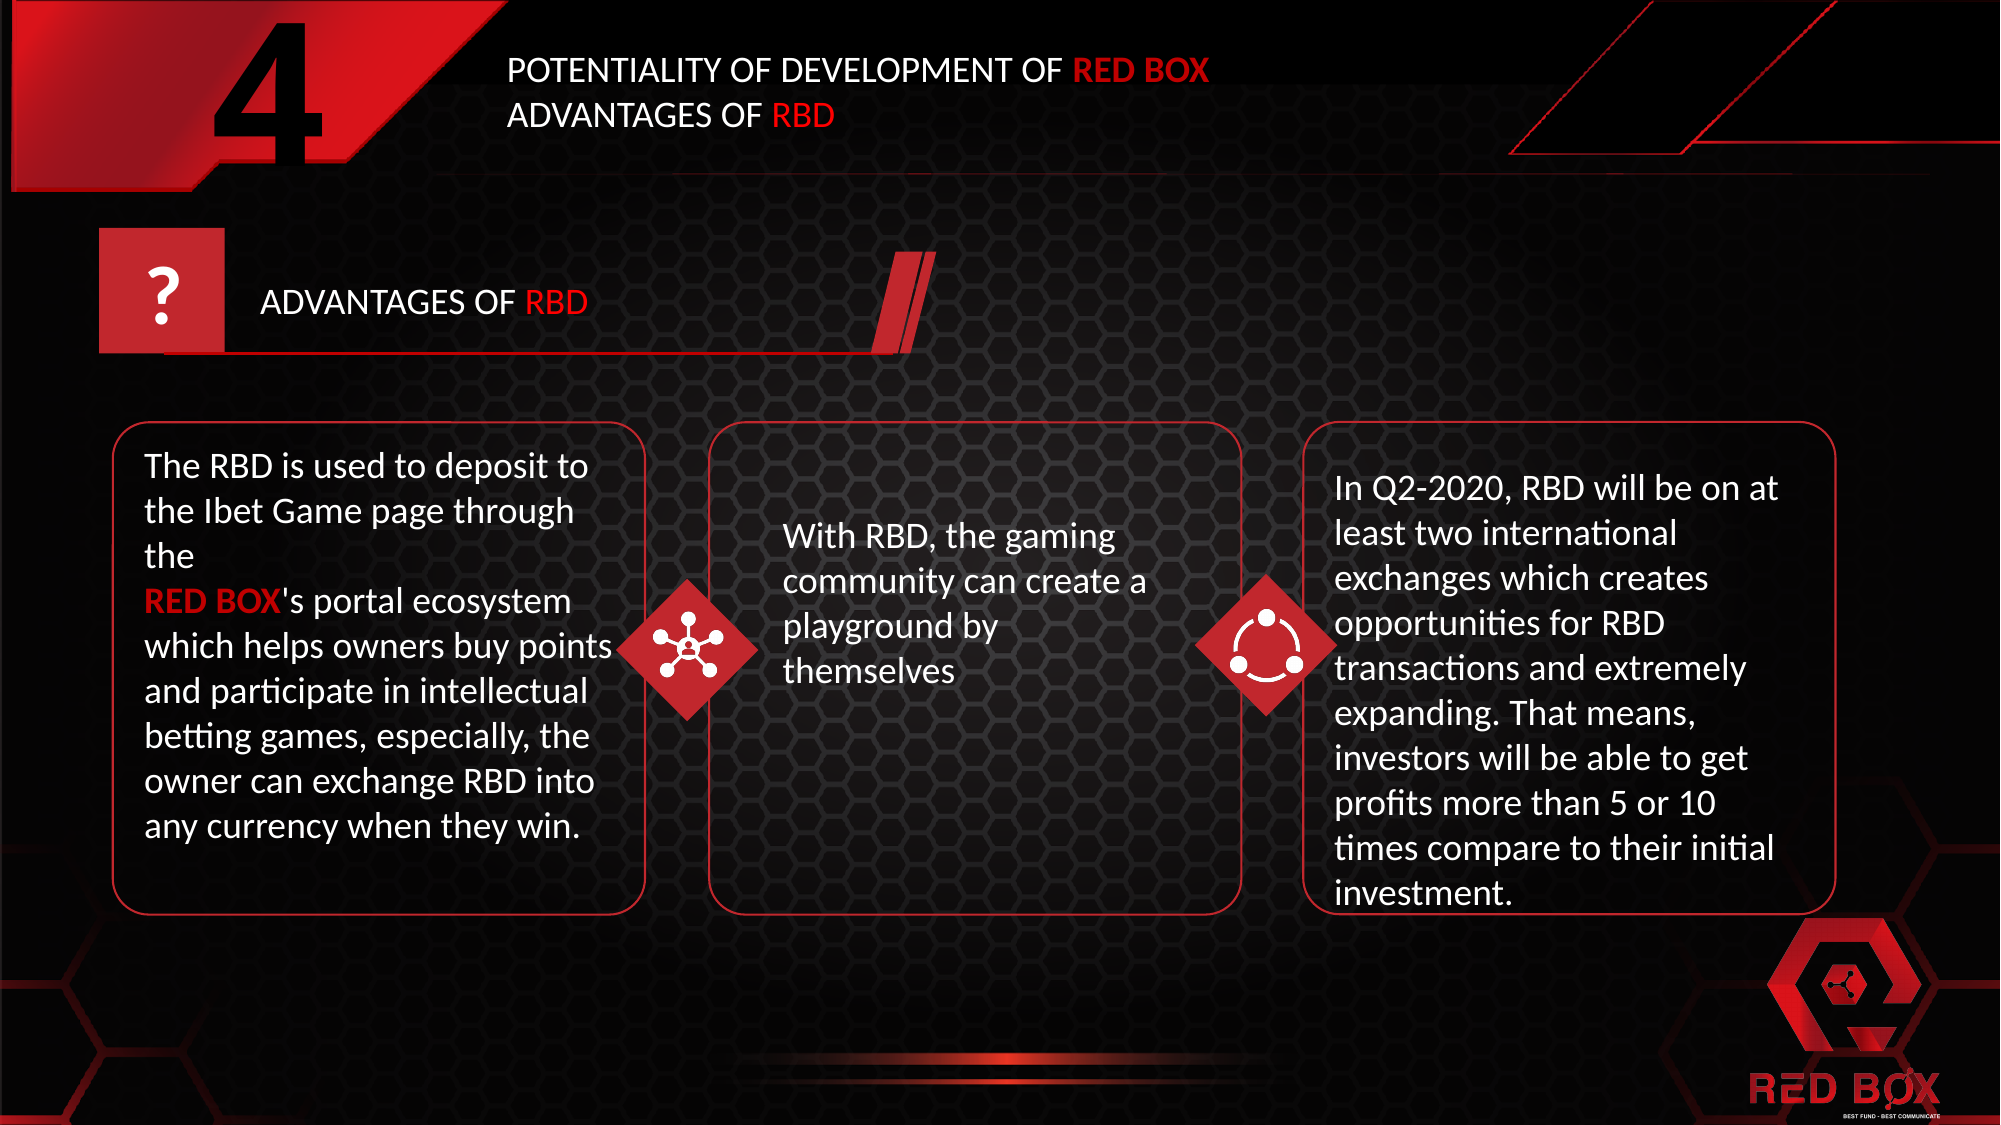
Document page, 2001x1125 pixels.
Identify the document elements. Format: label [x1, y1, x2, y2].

text_box [99, 227, 937, 354]
picture [0, 0, 2000, 1125]
